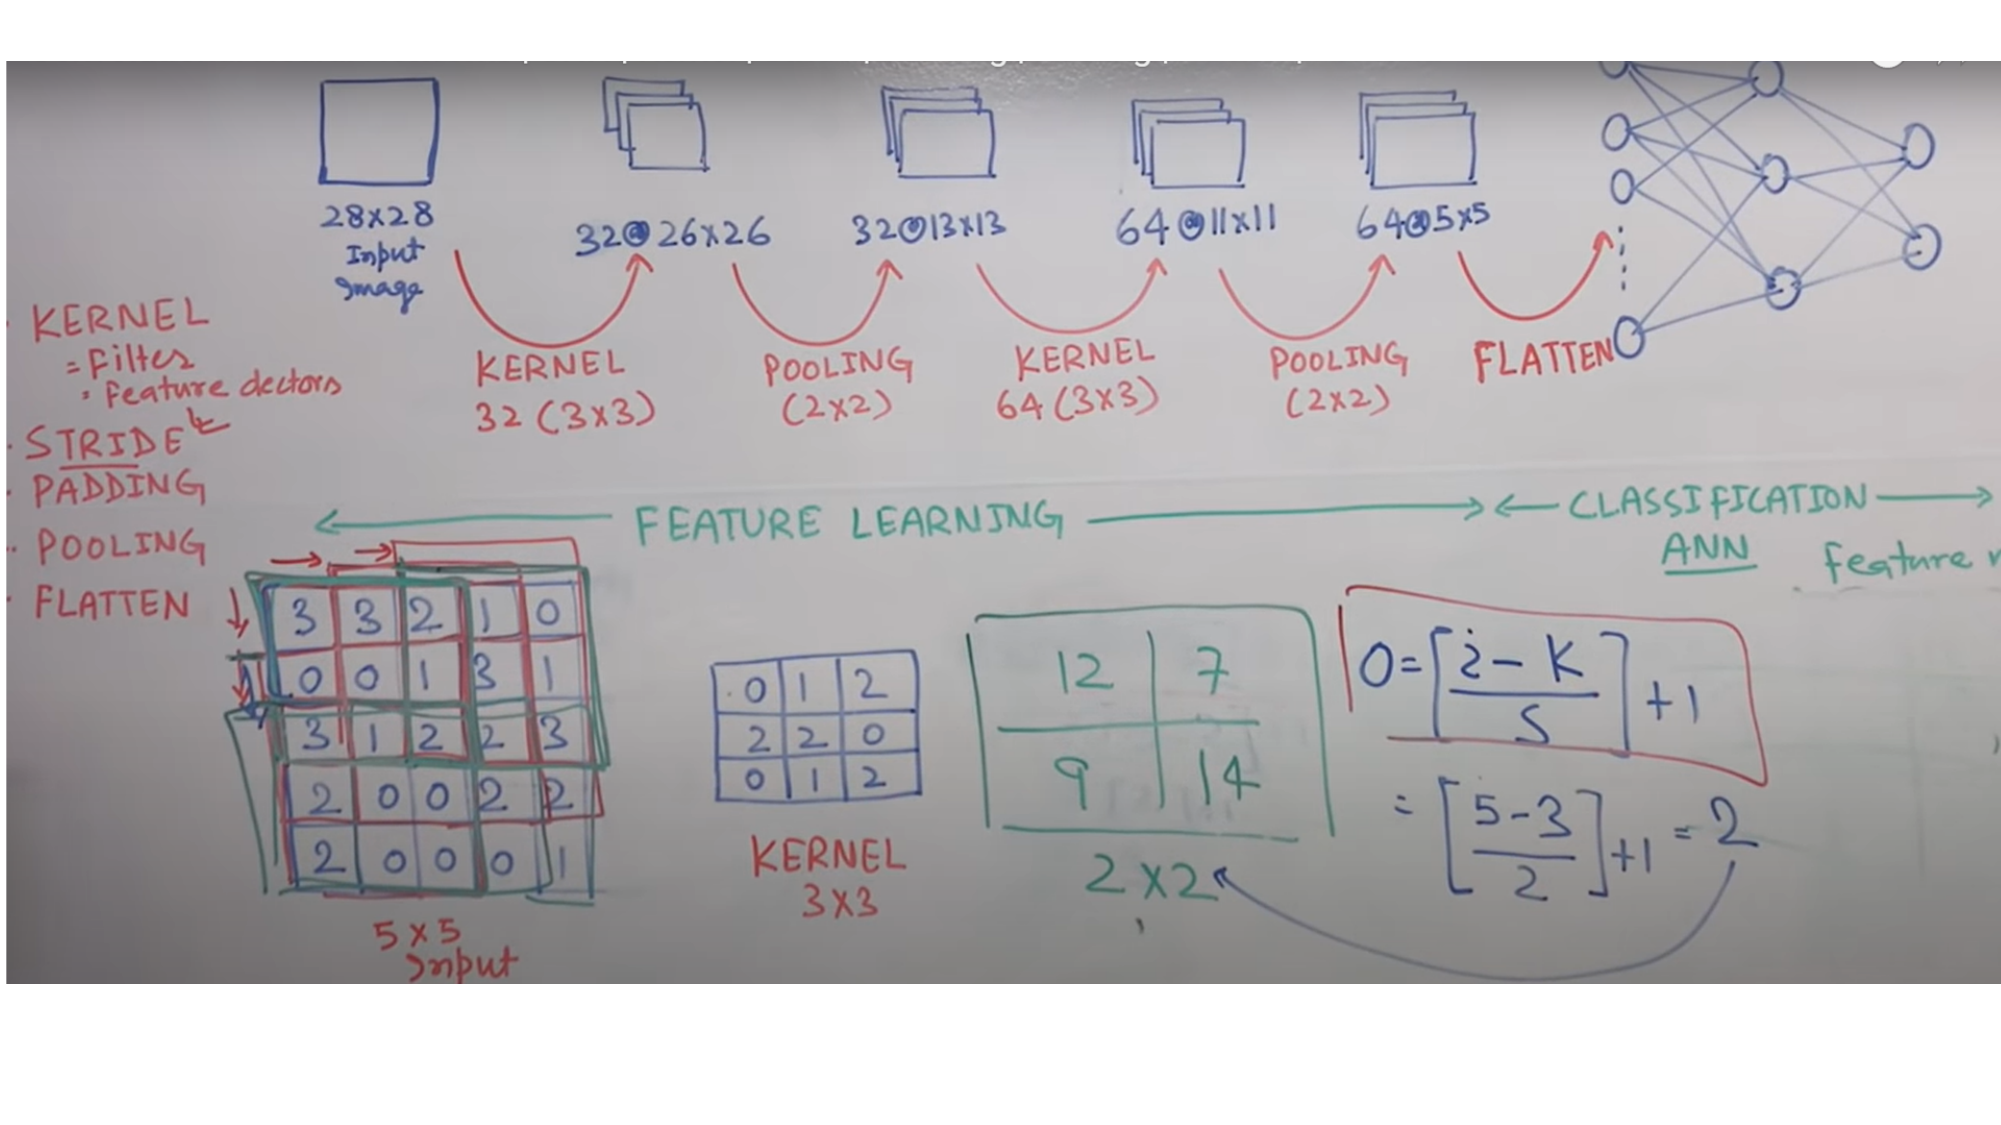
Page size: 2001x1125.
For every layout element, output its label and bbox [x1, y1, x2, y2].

picture [6, 61, 2001, 984]
